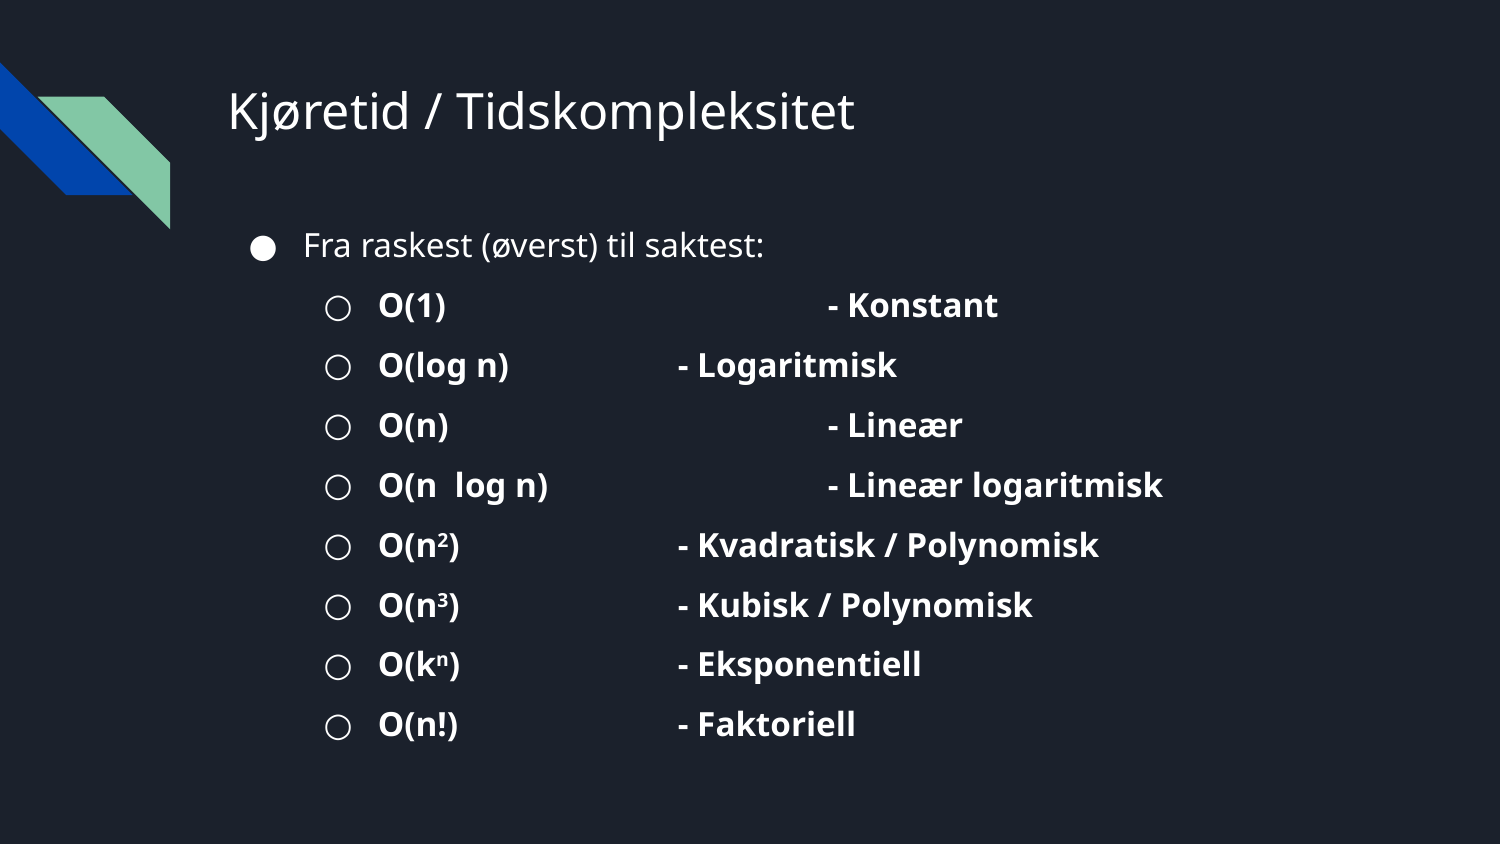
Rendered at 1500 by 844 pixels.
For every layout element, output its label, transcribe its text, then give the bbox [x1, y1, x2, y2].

title Kjøretid / Tidskompleksitet [212, 64, 1368, 189]
list Fra raskest (øverst) til saktest: O(1) - Konstant O(log n) - Logaritmisk O(n) - Lineær O(n log n) - Lineær logaritmisk O(n2) - Kvadratisk / Polynomisk O(n3) - Kubisk / Polynomisk O(kn) - Eksponentiell O(n!) - Faktoriell [212, 189, 1368, 792]
